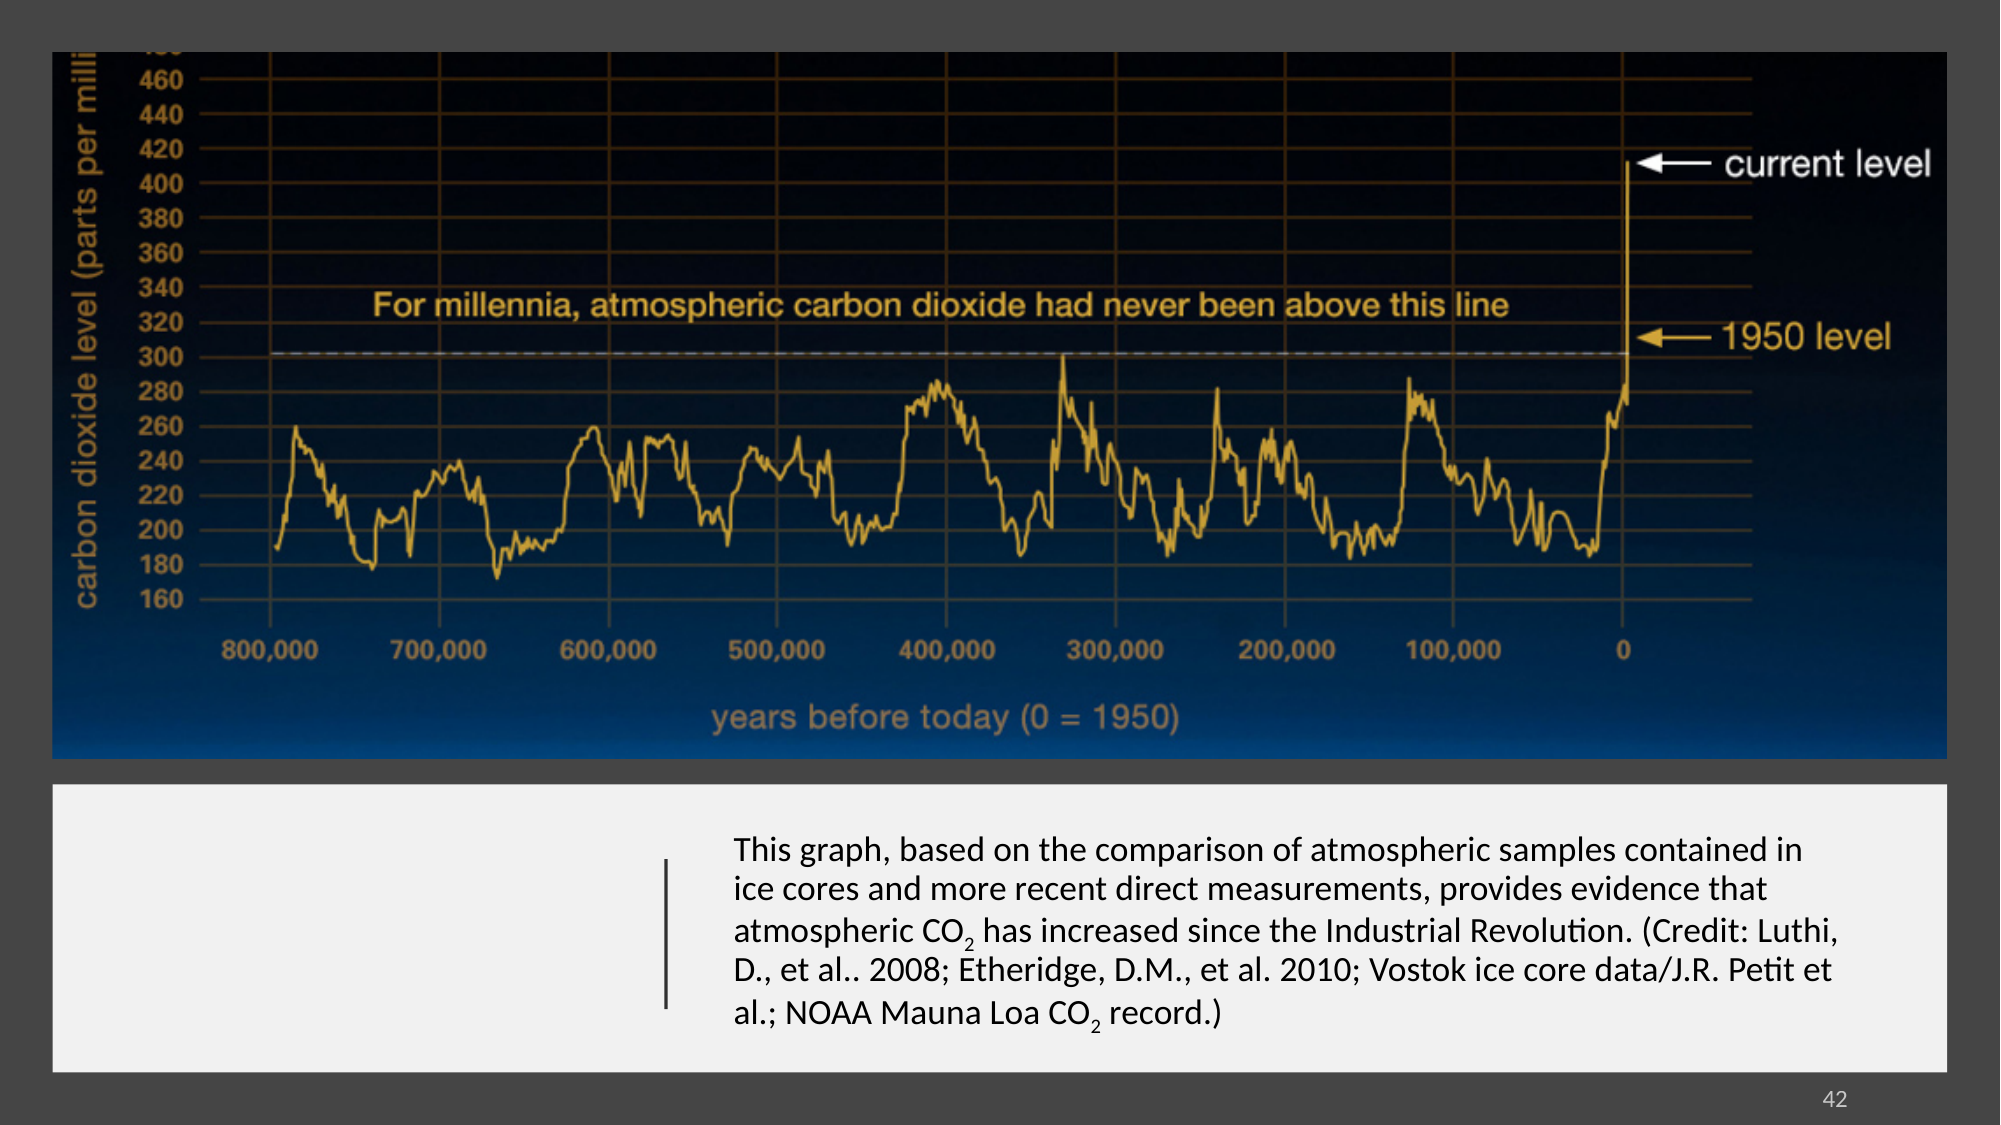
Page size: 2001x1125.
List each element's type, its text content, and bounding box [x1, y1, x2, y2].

text_box This graph, based on the comparison of atmospheric samples contained in ice cores and more recent direct measurements, provides evidence that atmospheric CO2 has increased since the Industrial Revolution. (Credit: Luthi, D., et al.. 2008; Etheridge, D.M., et al. 2010; Vostok ice core data/J.R. Petit et al.; NOAA Mauna Loa CO2 record.) [718, 821, 1863, 1043]
picture [52, 52, 1947, 759]
text_box [0, 0, 2000, 1125]
text_box [52, 783, 1948, 1073]
slide_number 42 [1727, 1075, 1863, 1121]
